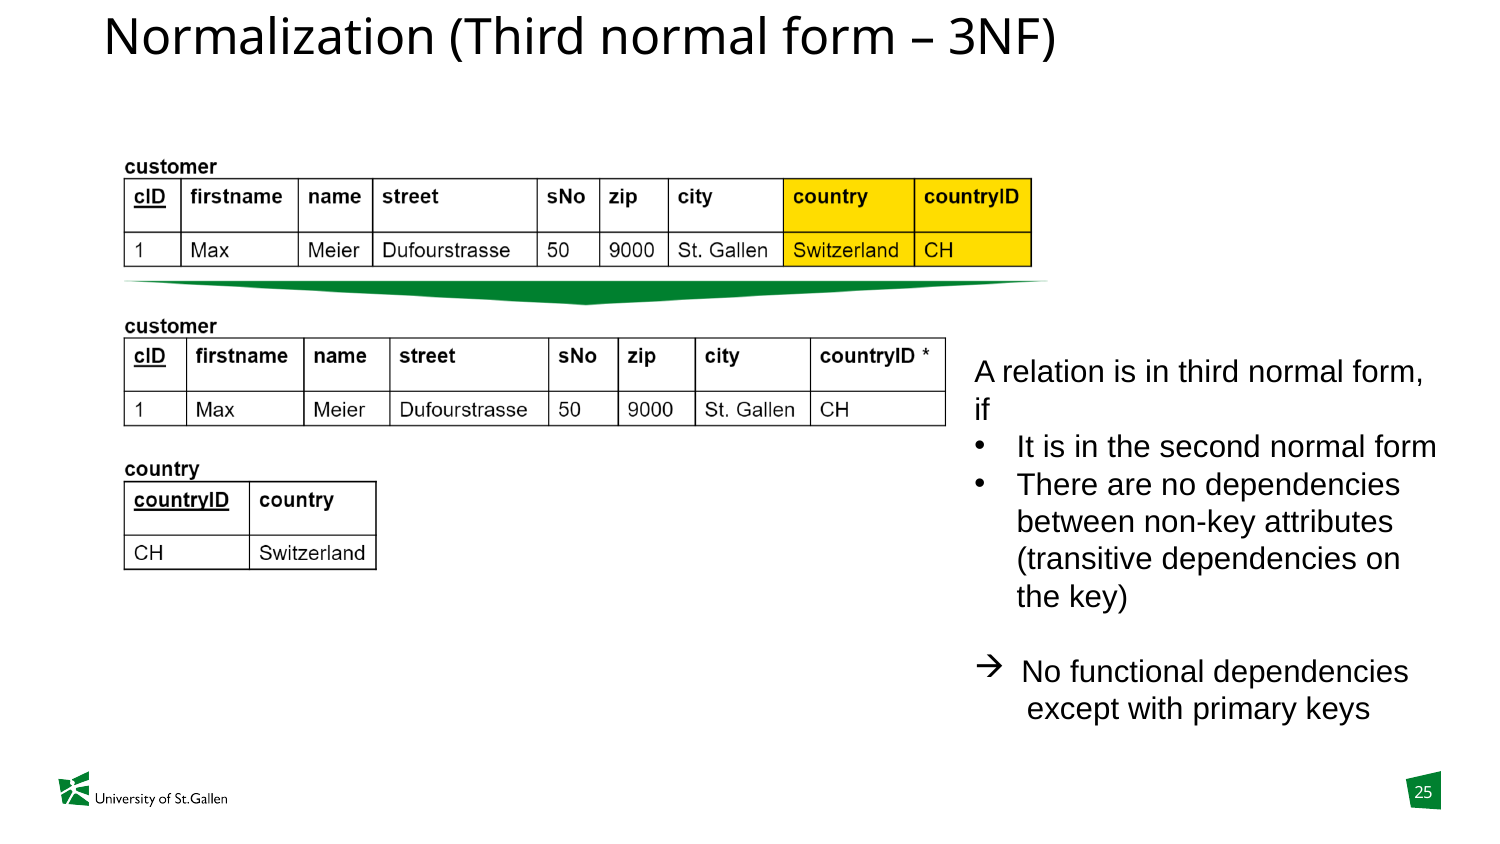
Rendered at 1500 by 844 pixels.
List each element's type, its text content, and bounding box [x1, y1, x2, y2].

picture [109, 151, 1056, 586]
slide_number 25 [1405, 782, 1442, 827]
title Normalization (Third normal form – 3NF) [103, 10, 1397, 175]
text_box A relation is in third normal form, if It is in the second normal form There are no dependencies between non-key attributes (transitive dependencies on the key) No functional dependencies except with primary keys [959, 343, 1457, 734]
picture [58, 771, 227, 807]
